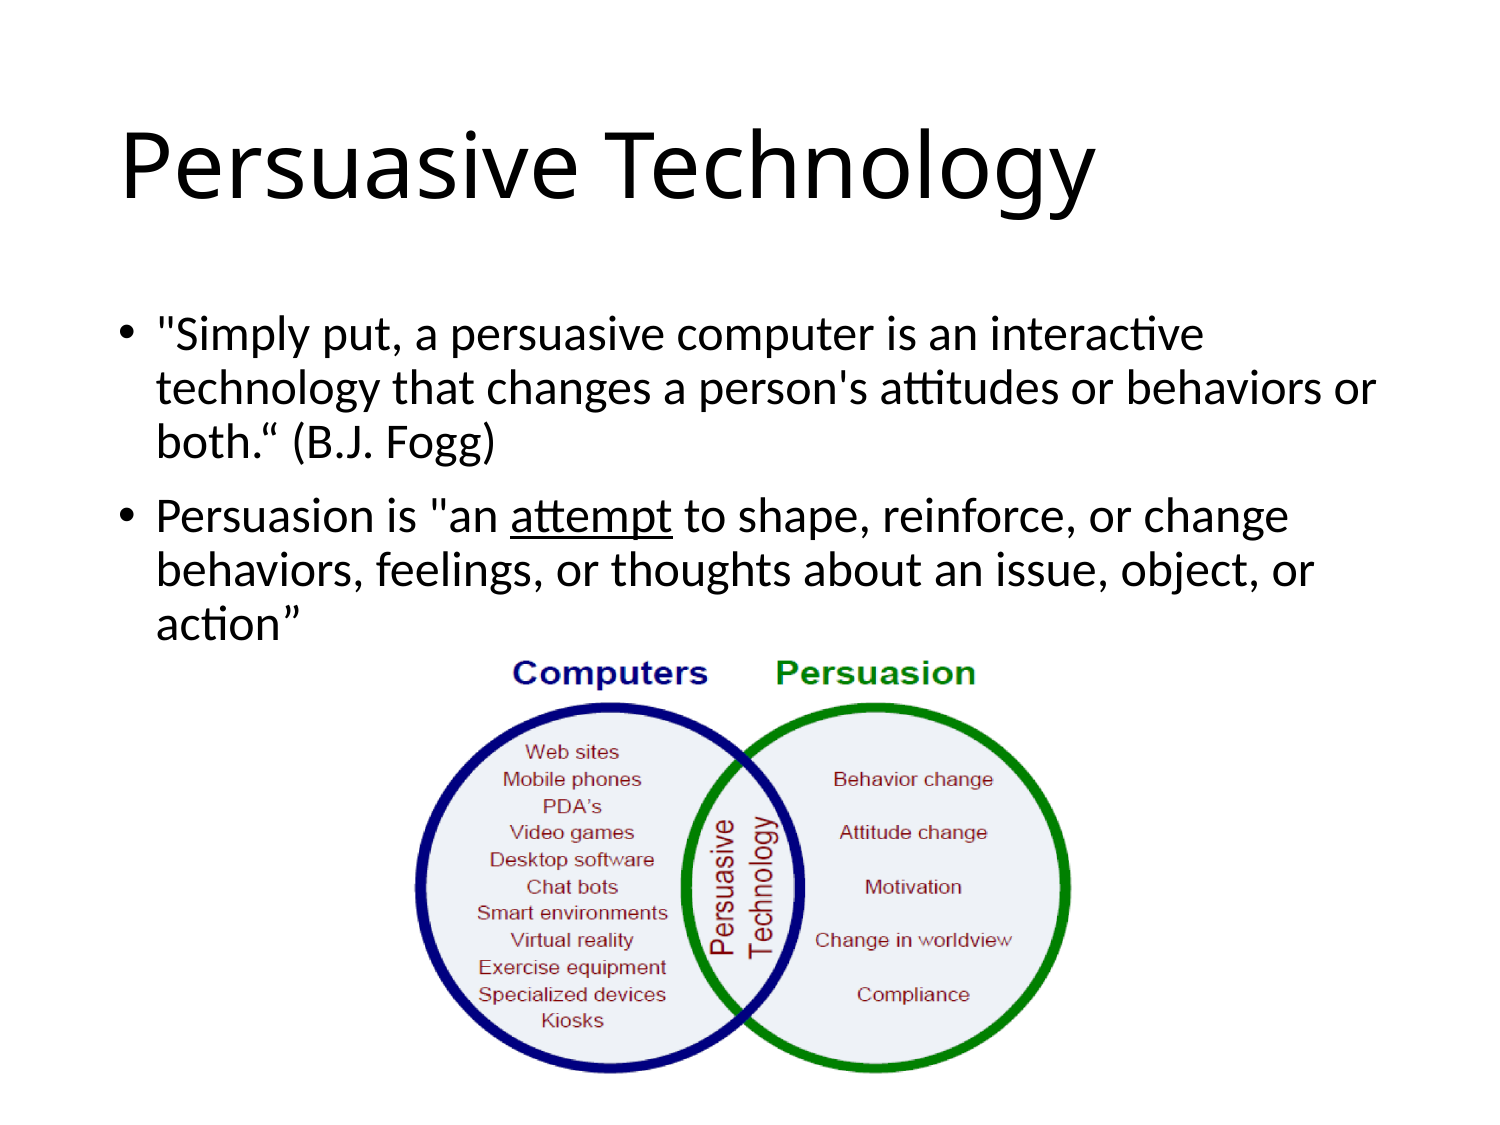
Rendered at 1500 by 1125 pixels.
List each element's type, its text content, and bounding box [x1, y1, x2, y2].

picture [395, 634, 1080, 1091]
title Persuasive Technology [103, 59, 1397, 278]
list "Simply put, a persuasive computer is an interactive technology that changes a person's attitudes or behaviors or both.“ (B.J. Fogg) Persuasion is "an attempt to shape, reinforce, or change behaviors, feelings, or thoughts about an issue, object, or action” [103, 299, 1397, 1014]
